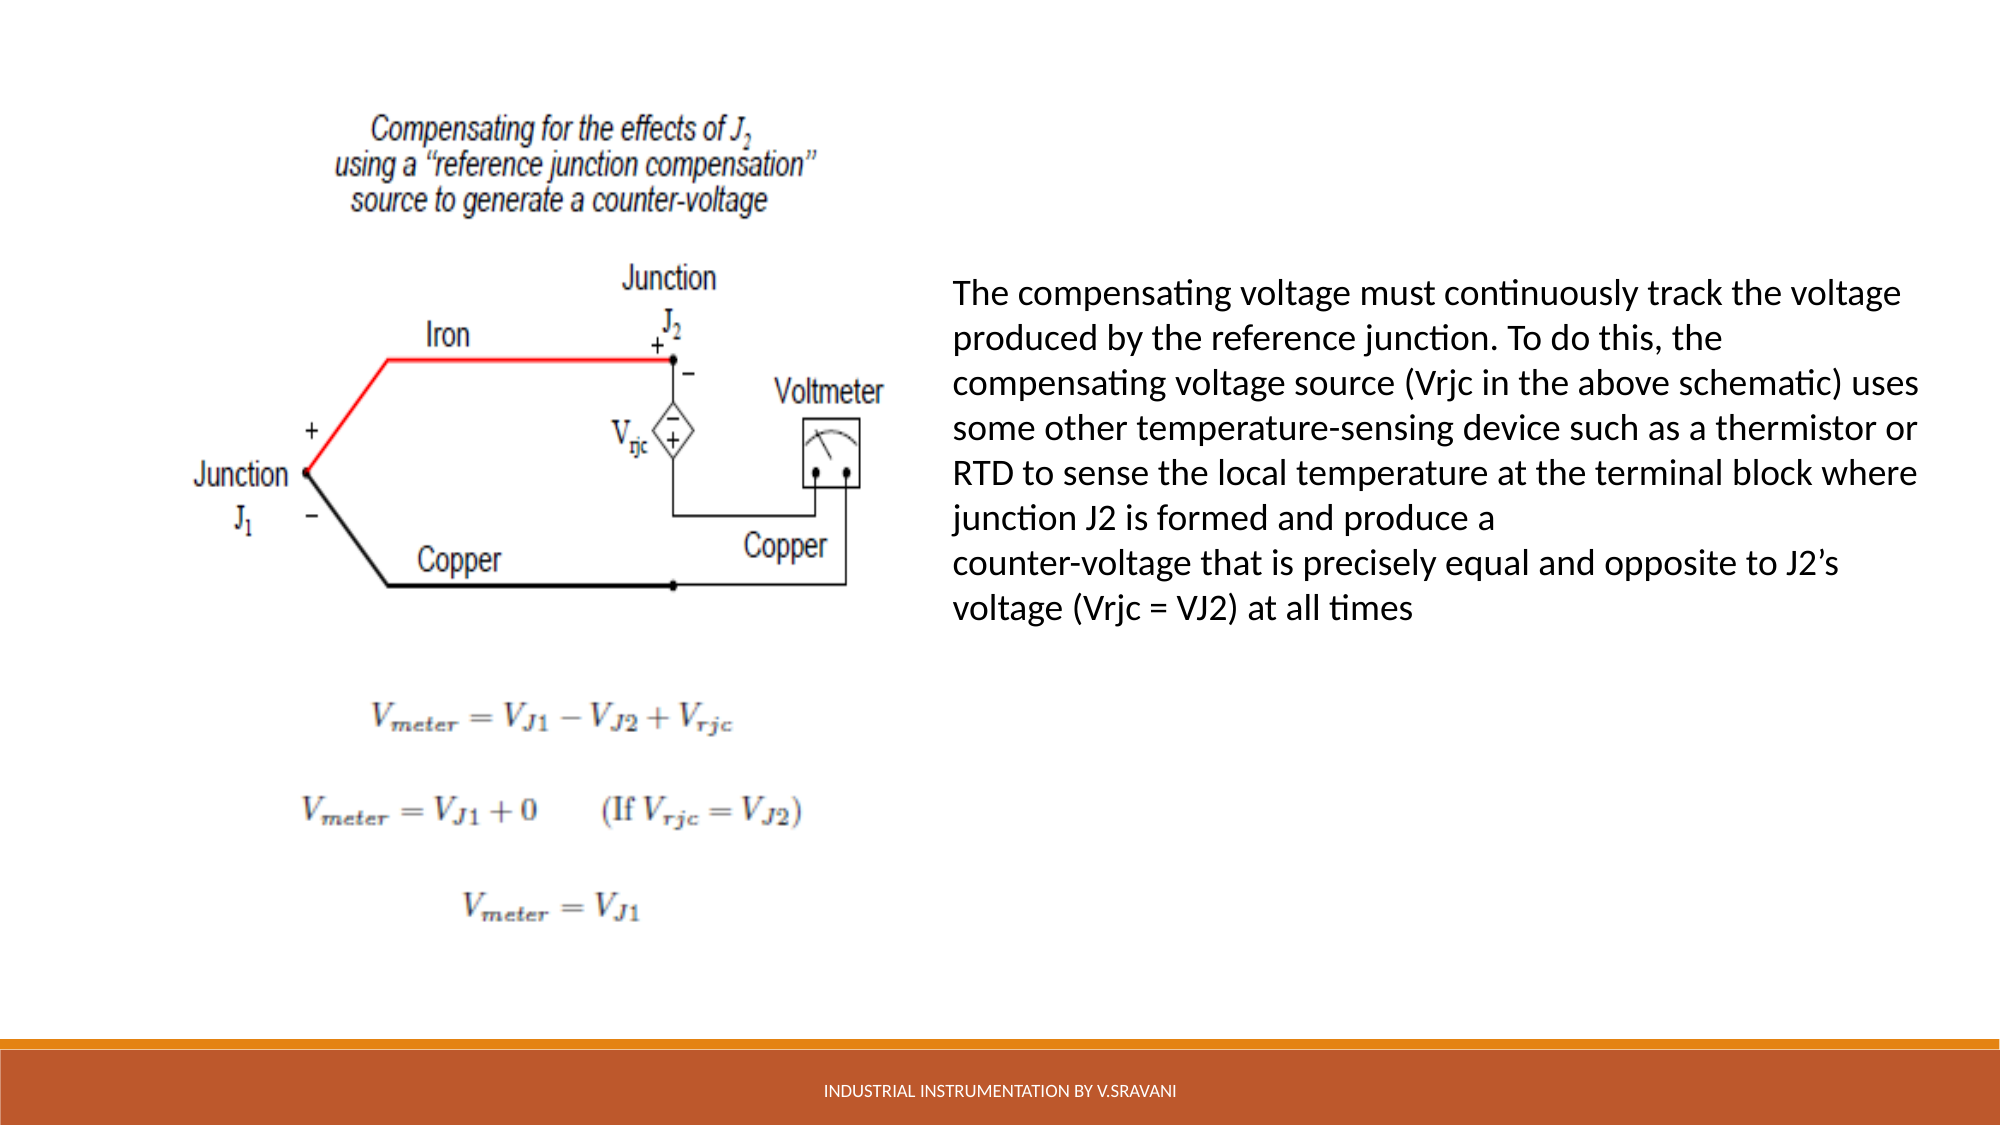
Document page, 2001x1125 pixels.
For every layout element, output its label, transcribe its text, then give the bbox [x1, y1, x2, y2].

text_box The compensating voltage must continuously track the voltage produced by the reference junction. To do this, the compensating voltage source (Vrjc in the above schematic) uses some other temperature-sensing device such as a thermistor or RTD to sense the local temperature at the terminal block where junction J2 is formed and produce a counter-voltage that is precisely equal and opposite to J2’s voltage (Vrjc = VJ2) at all times [937, 260, 1938, 635]
footer Industrial Instrumentation by V.Sravani [604, 1059, 1396, 1120]
picture [57, 89, 956, 622]
picture [226, 654, 938, 971]
